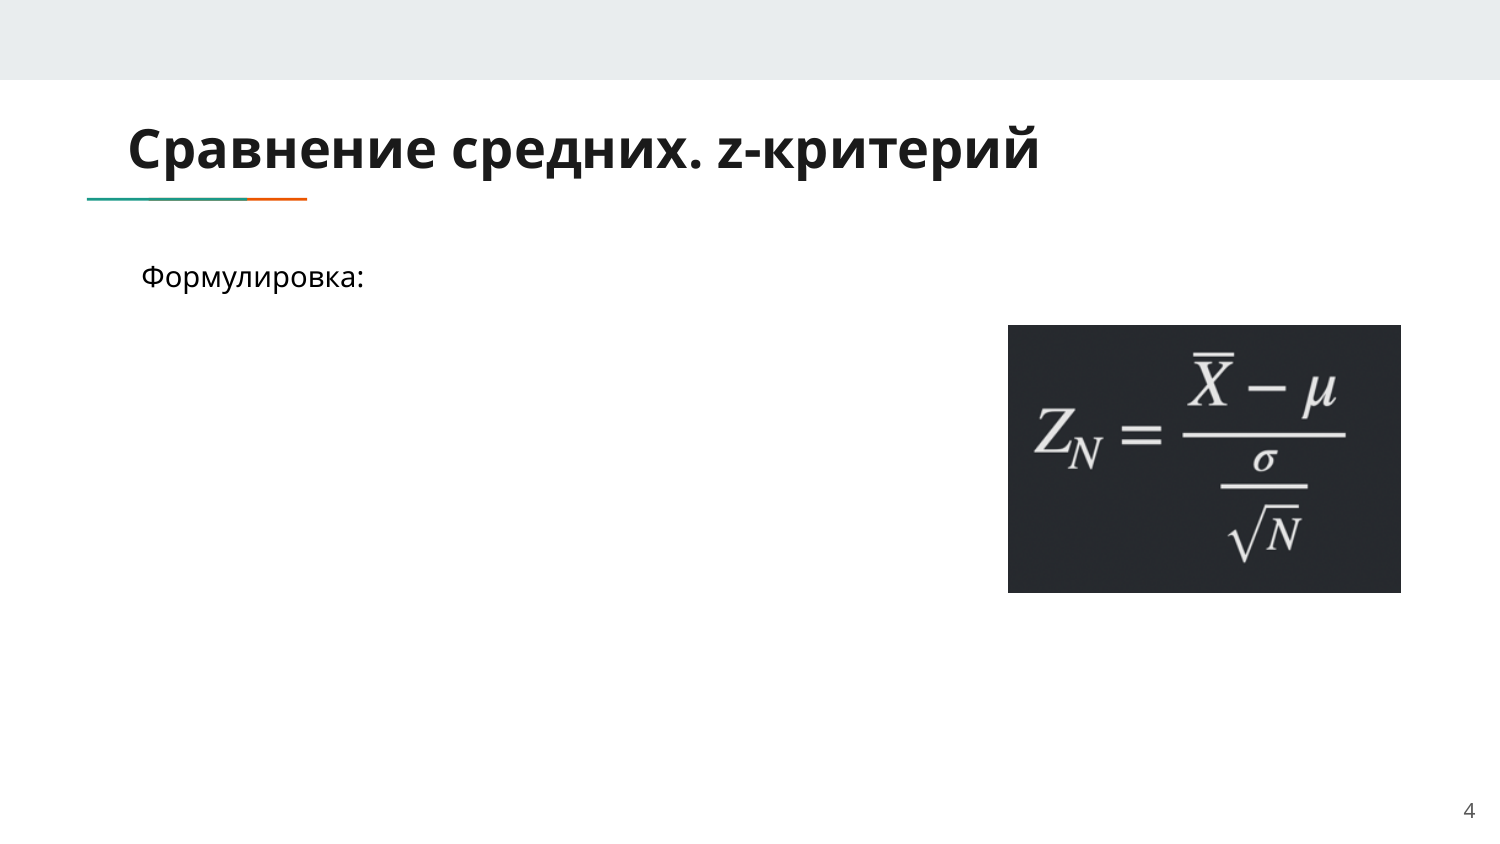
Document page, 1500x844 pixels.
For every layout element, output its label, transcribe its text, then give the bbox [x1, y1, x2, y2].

title Сравнение средних. z-критерий [112, 99, 1374, 188]
slide_number ‹#› [1400, 779, 1491, 844]
text_box Формулировка: [126, 243, 437, 309]
picture [1007, 325, 1401, 593]
